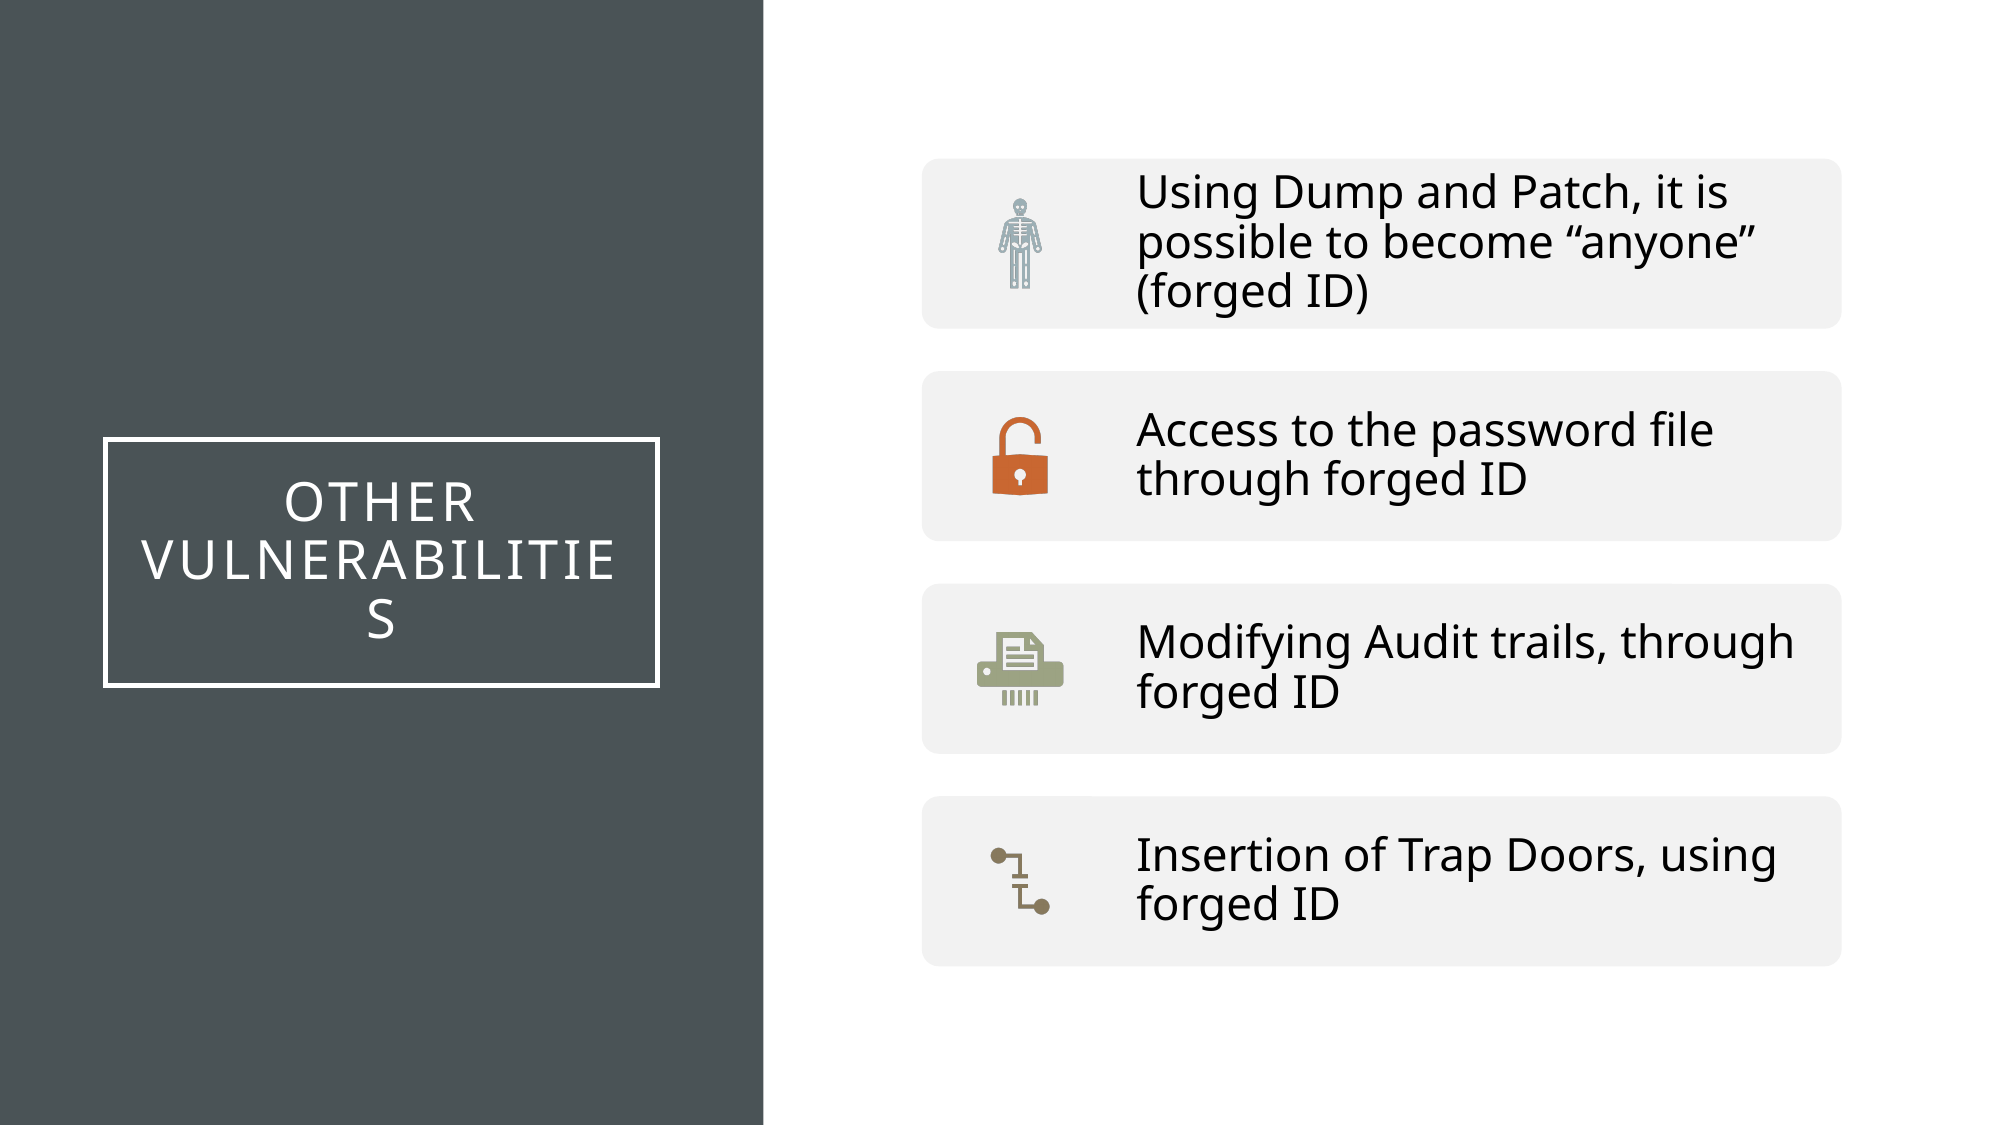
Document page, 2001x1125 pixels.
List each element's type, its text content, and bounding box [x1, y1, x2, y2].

text_box [764, 0, 2000, 1125]
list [921, 158, 1842, 967]
title Other Vulnerabilities [103, 437, 660, 688]
text_box [0, 0, 764, 1125]
